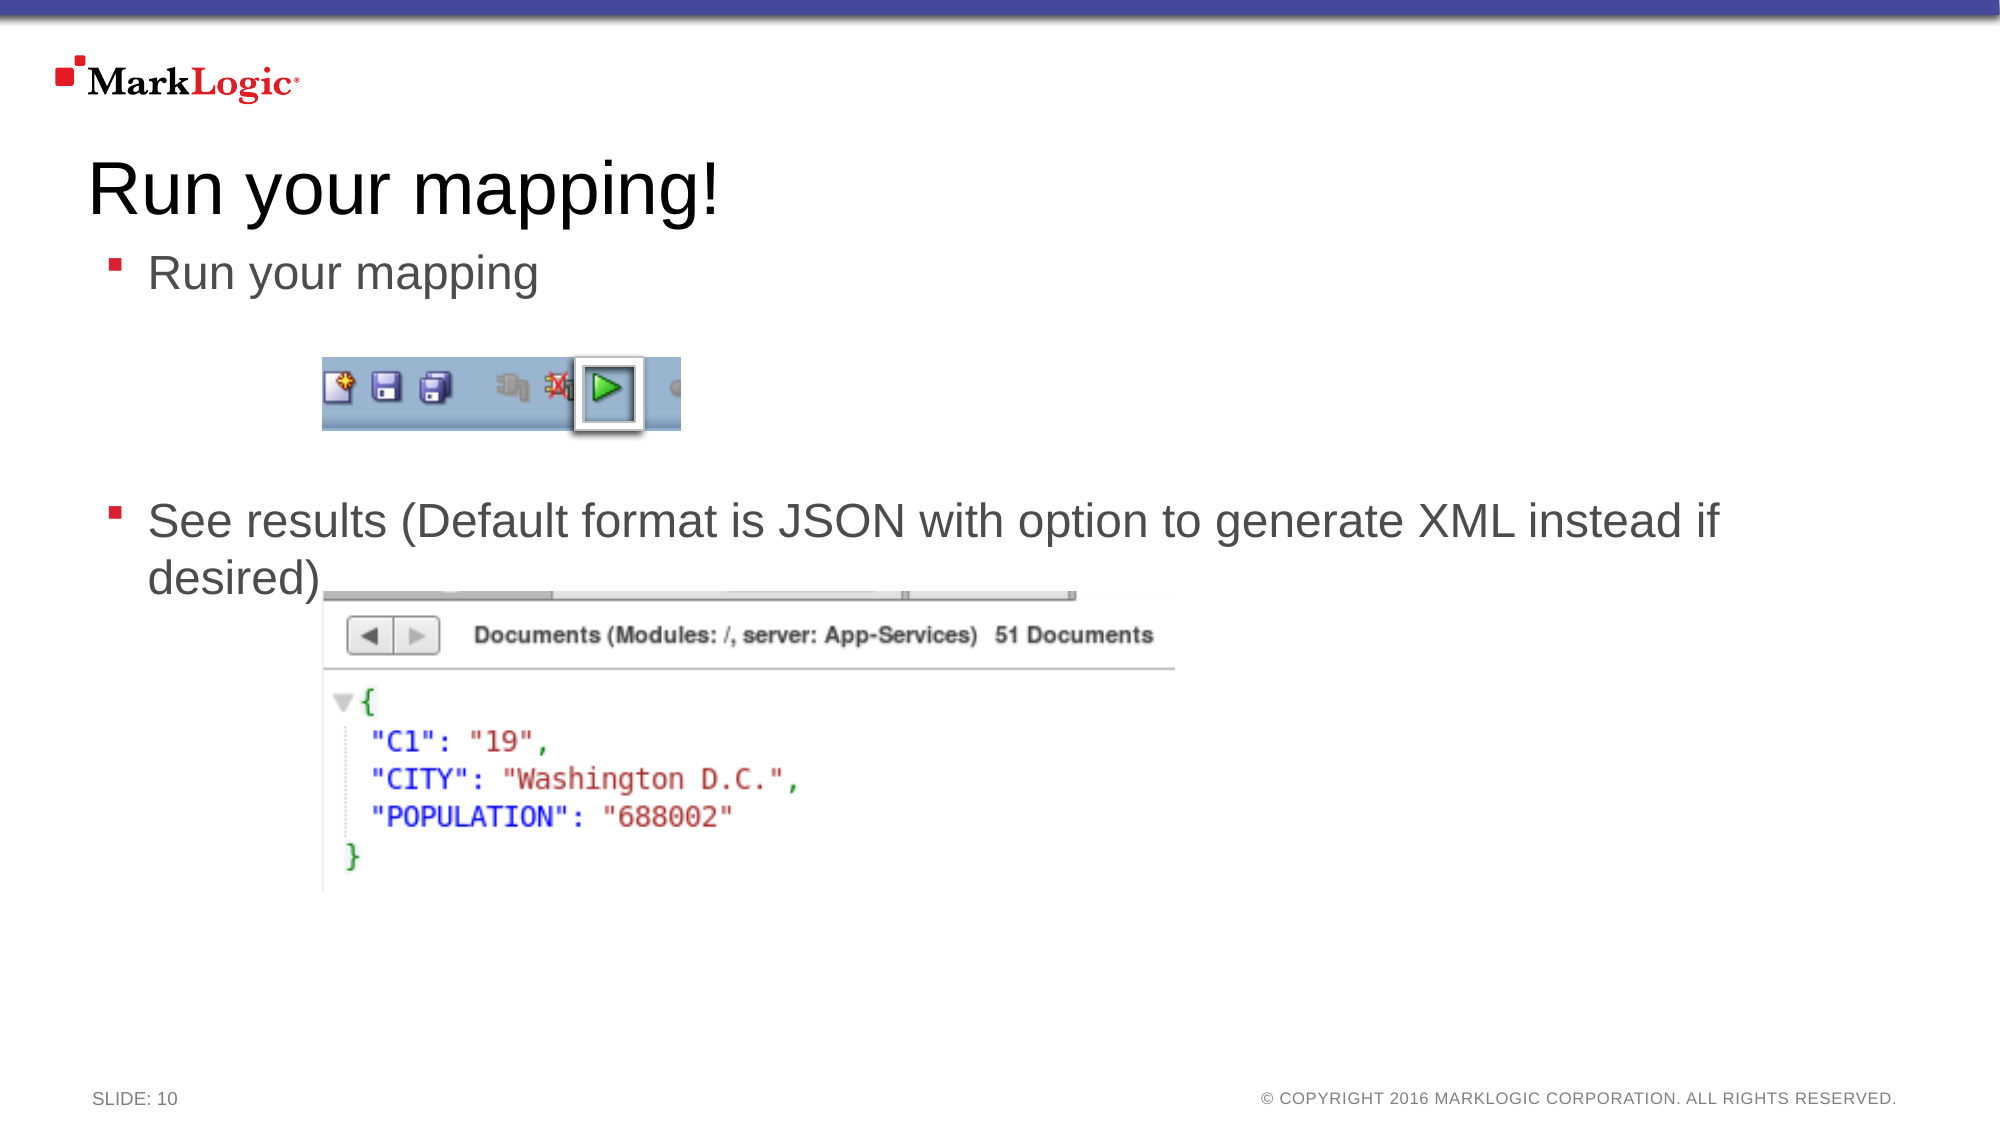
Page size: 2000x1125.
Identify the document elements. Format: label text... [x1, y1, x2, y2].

list Run your mapping See results (Default format is JSON with option to generate XML instead if desired) [87, 241, 1907, 984]
picture [322, 356, 682, 431]
title Run your mapping! [87, 145, 1907, 241]
picture [322, 591, 1176, 893]
